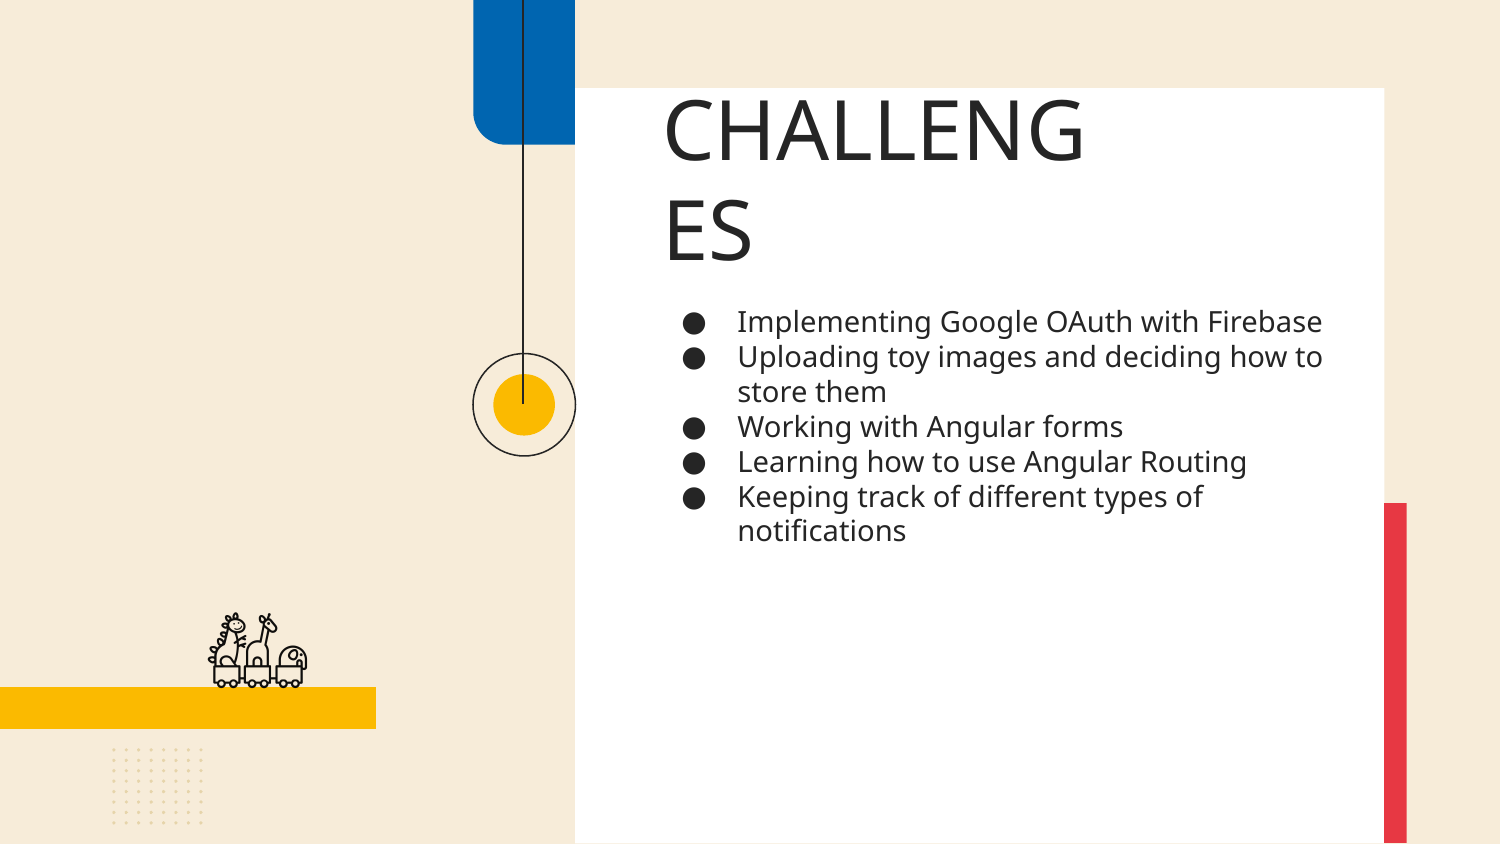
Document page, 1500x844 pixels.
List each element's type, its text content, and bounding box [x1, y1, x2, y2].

subtitle Implementing Google OAuth with Firebase Uploading toy images and deciding how to store them Working with Angular forms Learning how to use Angular Routing Keeping track of different types of notifications [647, 288, 1341, 824]
picture [204, 597, 310, 703]
title CHALLENGES [647, 168, 1108, 288]
